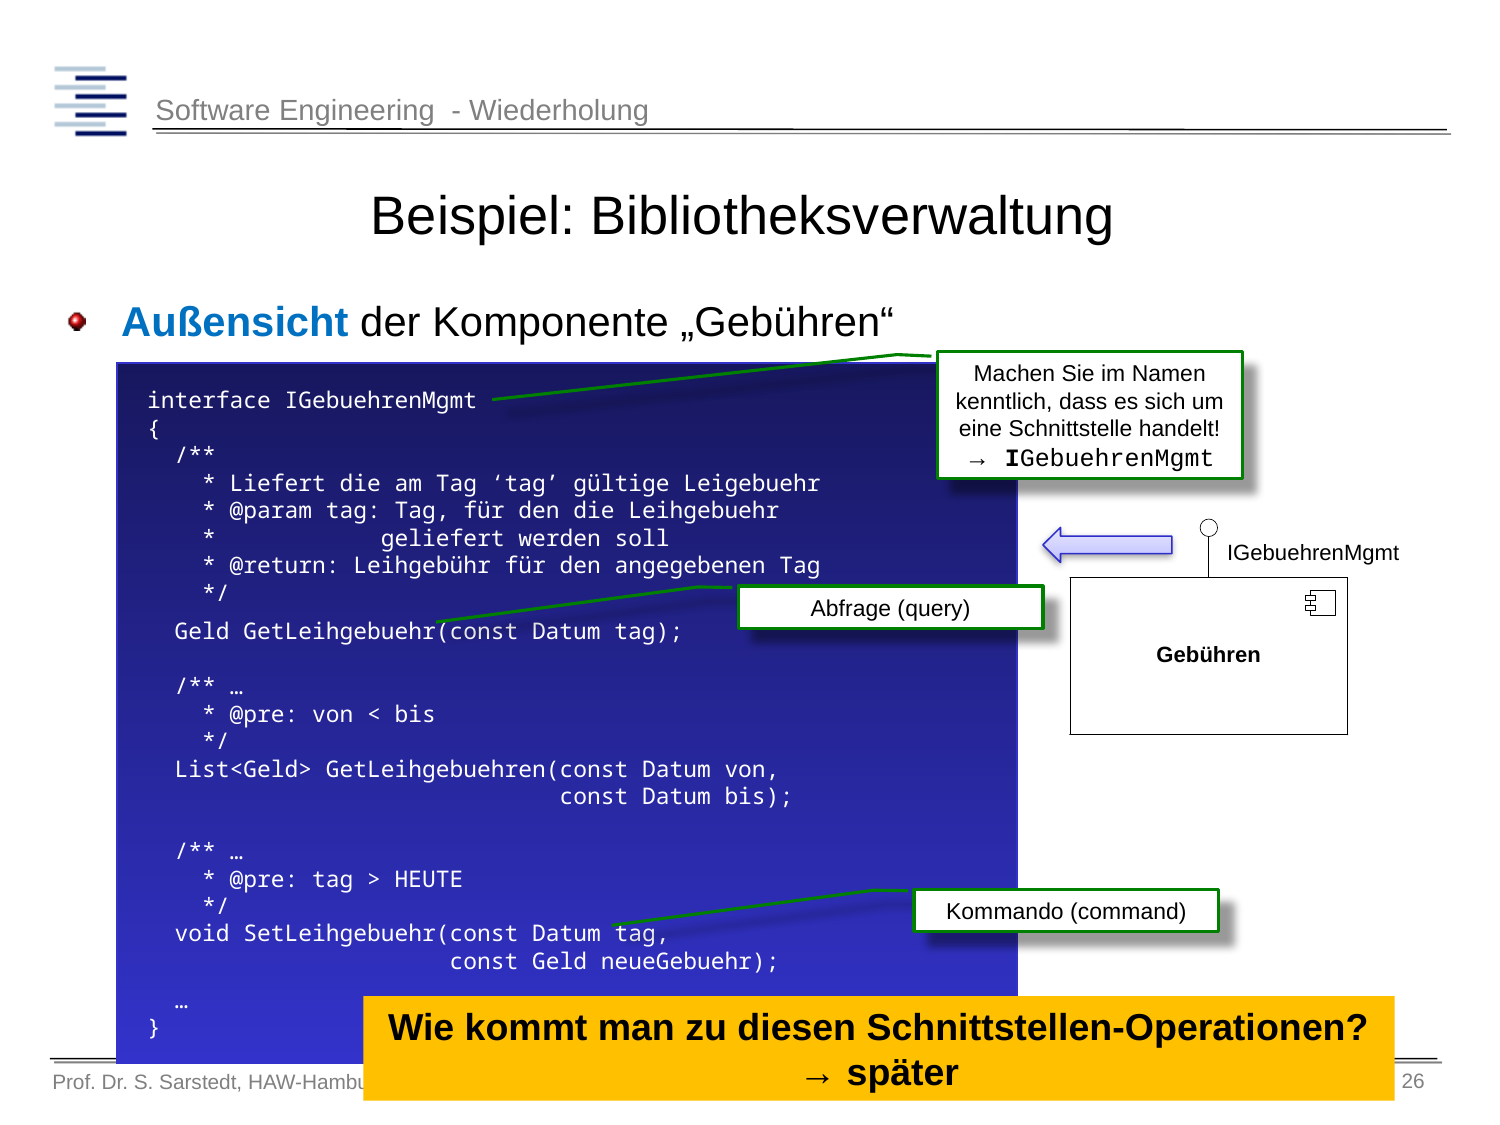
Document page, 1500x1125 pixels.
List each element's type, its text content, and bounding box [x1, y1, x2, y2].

picture [65, 309, 86, 331]
text_box interface IGebuehrenMgmt { /** * Liefert die am Tag ‘tag’ gültige Leigebuehr * @param tag: Tag, für den die Leihgebuehr * geliefert werden soll * @return: Leihgebühr für den angegebenen Tag */ Geld GetLeihgebuehr(const Datum tag); /** … * @pre: von < bis */ List<Geld> GetLeihgebuehren(const Datum von, const Datum bis); /** … * @pre: tag > HEUTE */ void SetLeihgebuehr(const Datum tag, const Geld neueGebuehr); … } [117, 363, 1017, 1063]
text_box Abfrage (query) [738, 585, 1043, 629]
title Beispiel: Bibliotheksverwaltung [49, 174, 1438, 251]
text_box Kommando (command) [914, 889, 1219, 932]
text_box [1042, 526, 1061, 564]
picture [1066, 515, 1403, 739]
text_box Wie kommt man zu diesen Schnittstellen-Operationen? → später [363, 996, 1395, 1101]
picture [46, 58, 141, 148]
text_box Machen Sie im Namen kenntlich, dass es sich um eine Schnittstelle handelt! → IGebuehrenMgmt [937, 351, 1243, 479]
list Außensicht der Komponente „Gebühren“ [49, 287, 1438, 1048]
